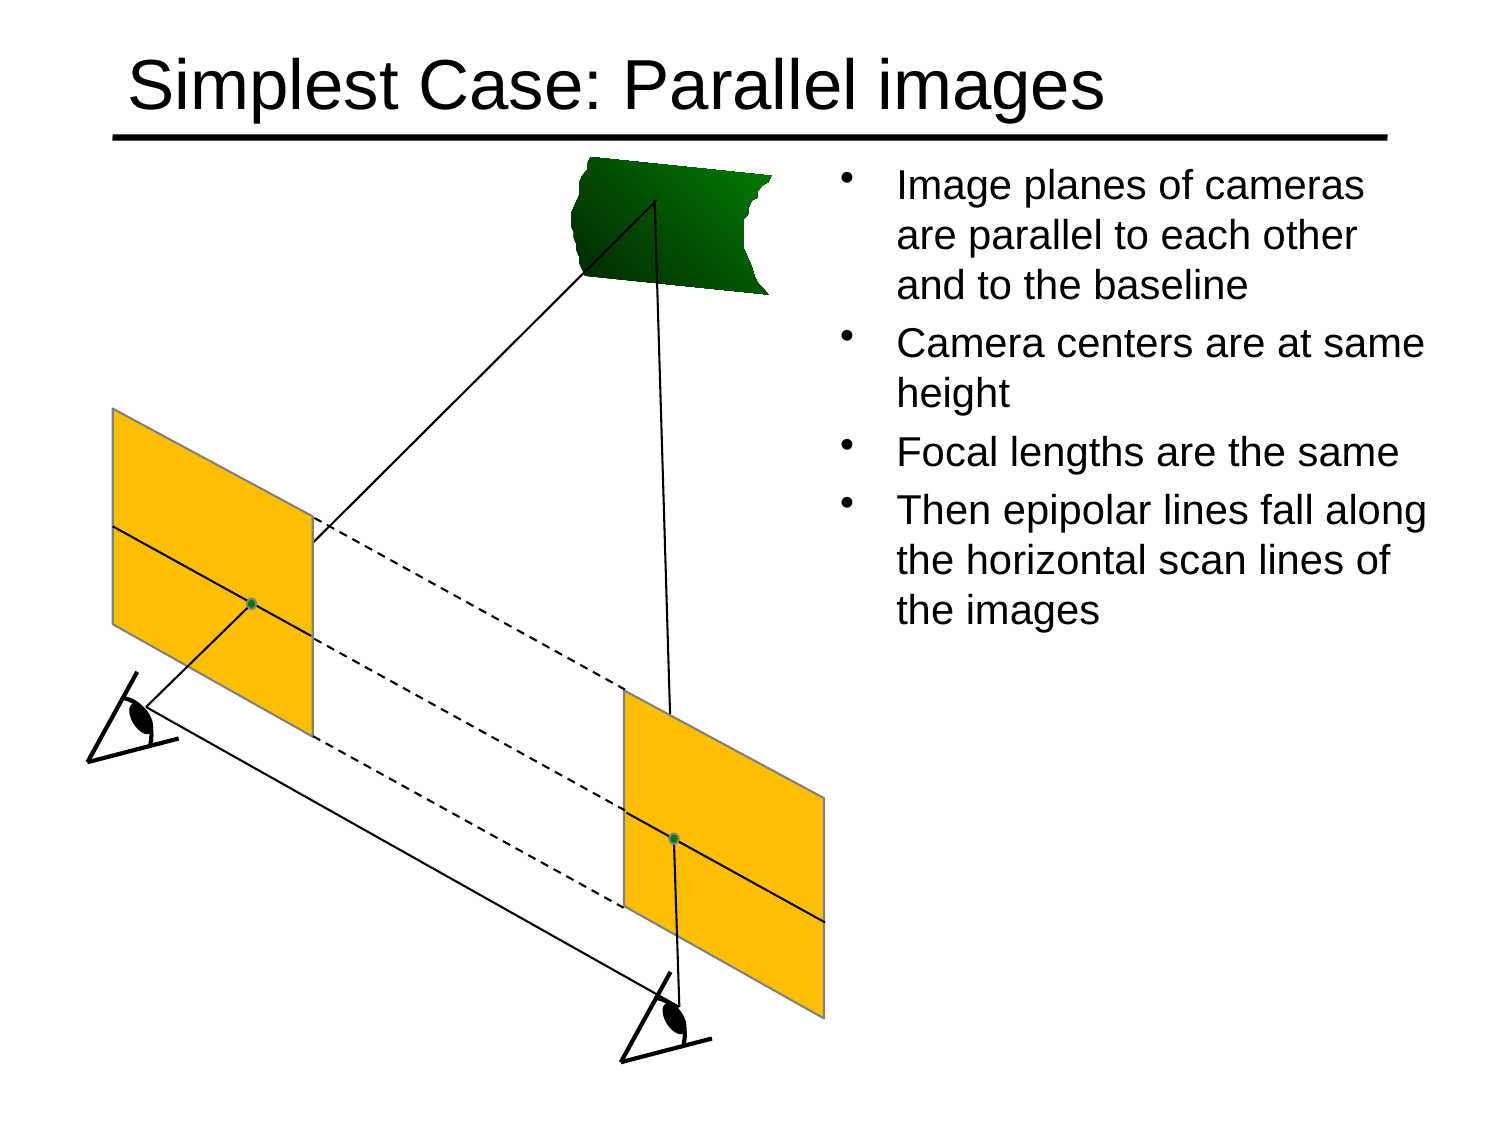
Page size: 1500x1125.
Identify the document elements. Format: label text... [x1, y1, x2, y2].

list Image planes of cameras are parallel to each other and to the baseline Camera centers are at same height Focal lengths are the same Then epipolar lines fall along the horizontal scan lines of the images [824, 149, 1451, 1013]
title Simplest Case: Parallel images [112, 12, 1388, 151]
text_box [87, 156, 826, 1063]
